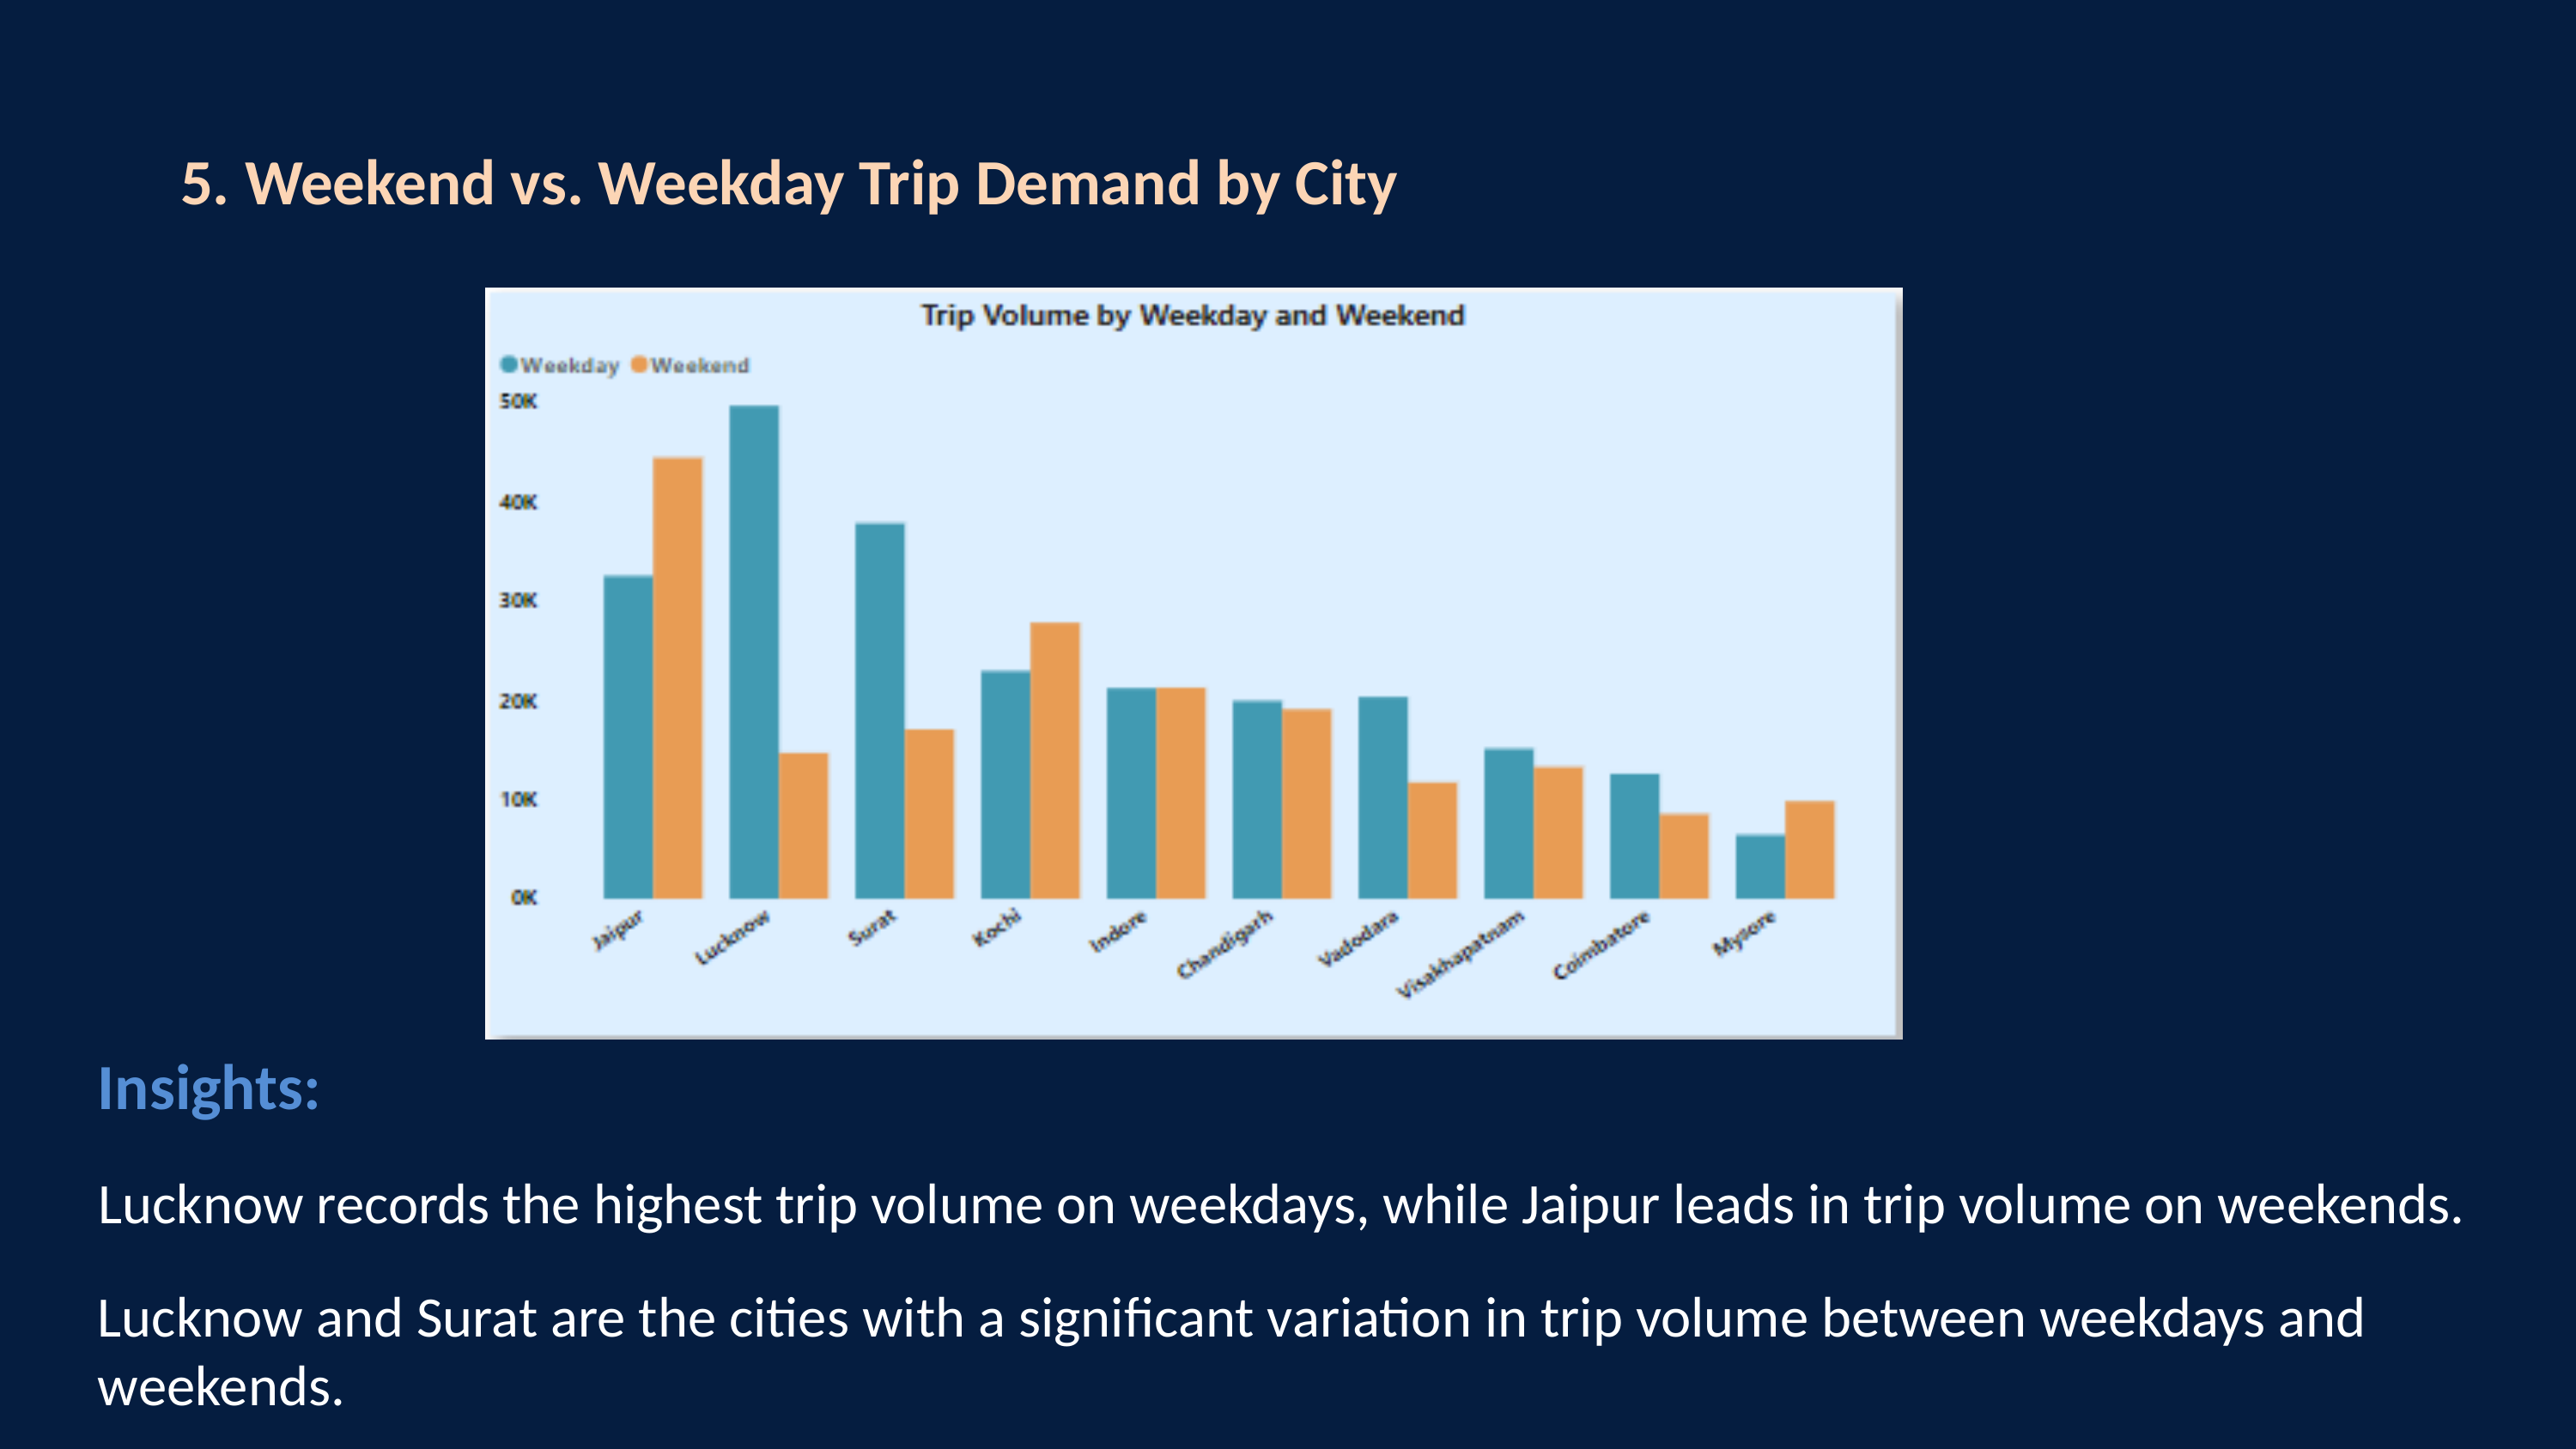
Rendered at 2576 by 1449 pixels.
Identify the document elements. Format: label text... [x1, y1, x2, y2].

text_box Insights: [85, 1039, 365, 1129]
text_box Lucknow records the highest trip volume on weekdays, while Jaipur leads in trip volume on weekends. [85, 1160, 2490, 1242]
picture [484, 288, 1903, 1040]
text_box Lucknow and Surat are the cities with a significant variation in trip volume between weekdays and weekends. [85, 1273, 2458, 1423]
text_box 5. Weekend vs. Weekday Trip Demand by City [167, 134, 2409, 224]
